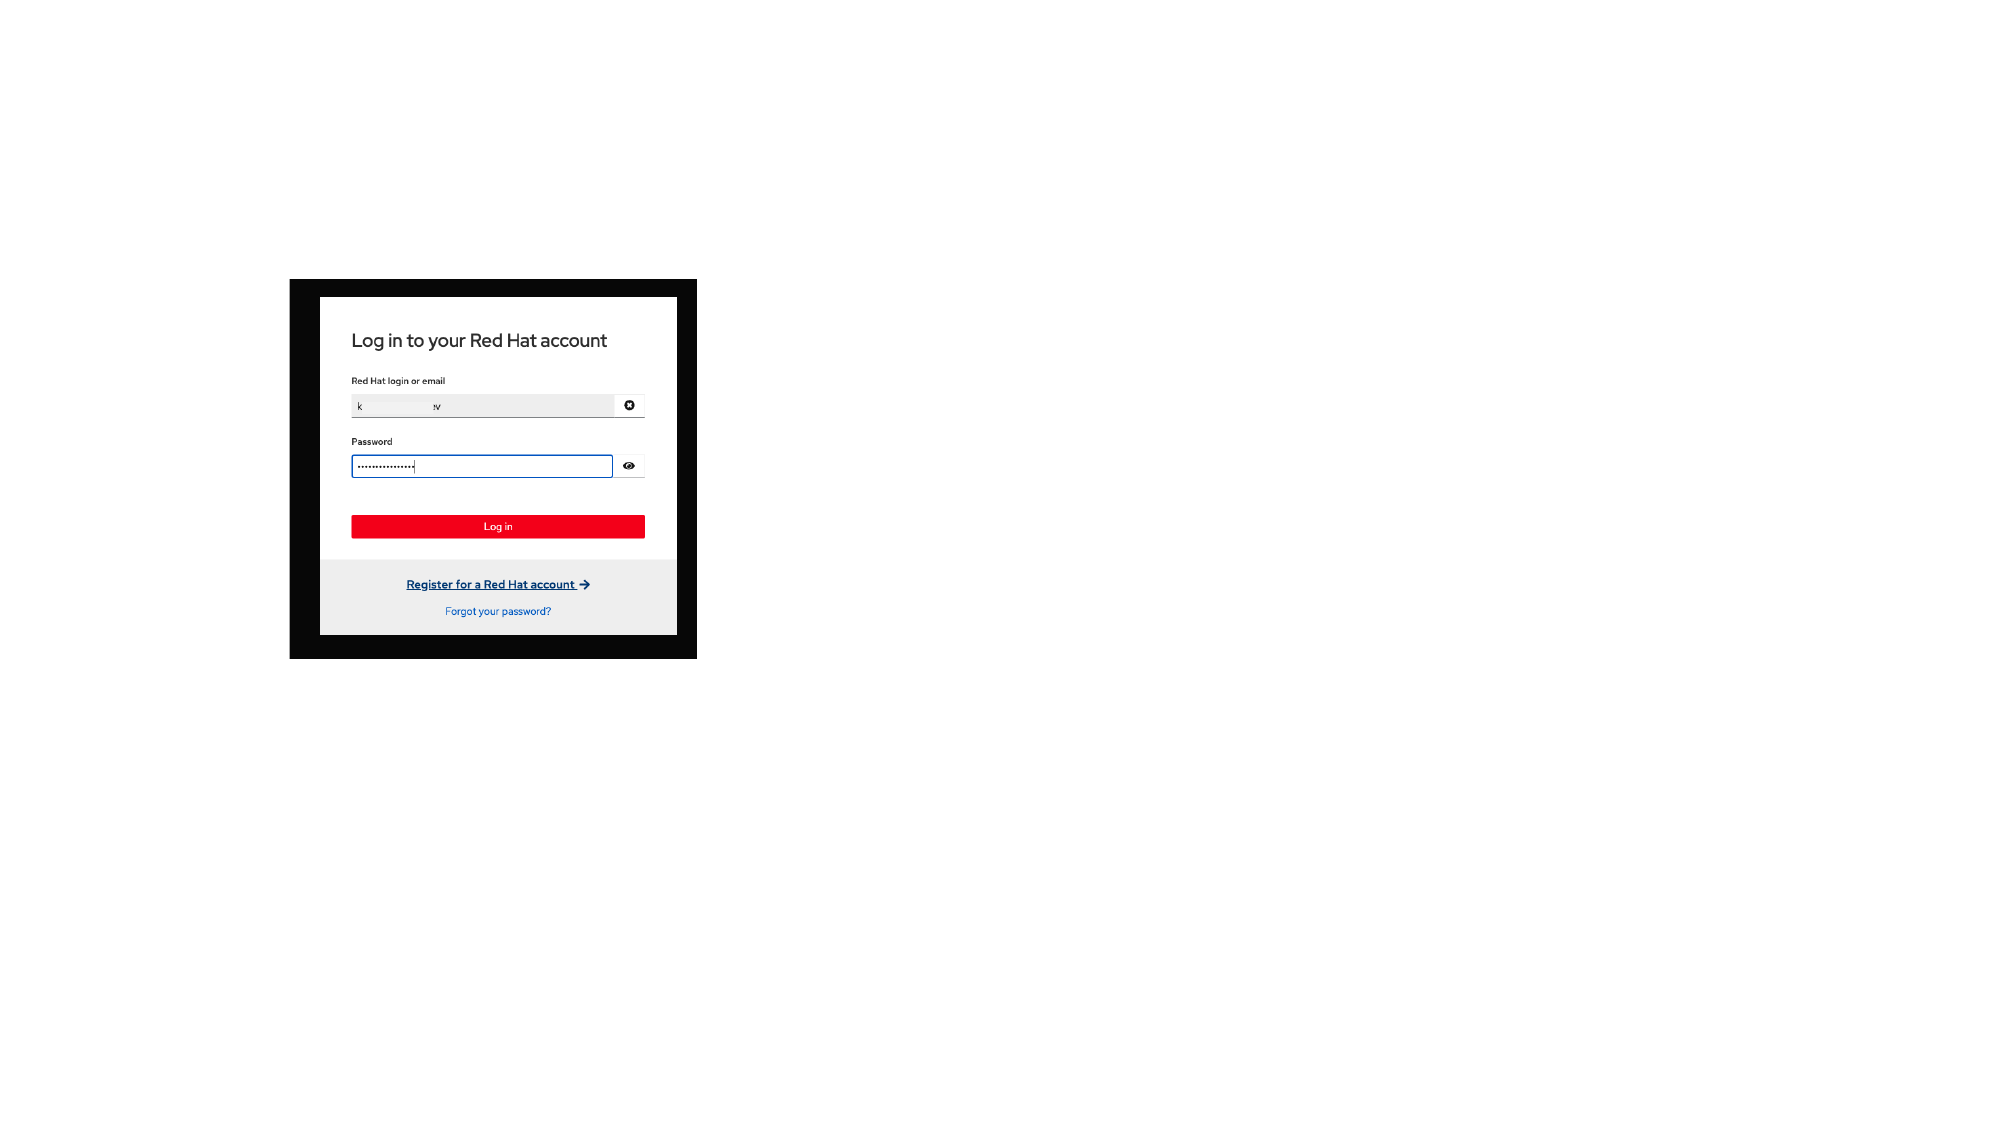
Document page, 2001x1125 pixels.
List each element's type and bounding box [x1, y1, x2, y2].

picture [288, 278, 698, 660]
